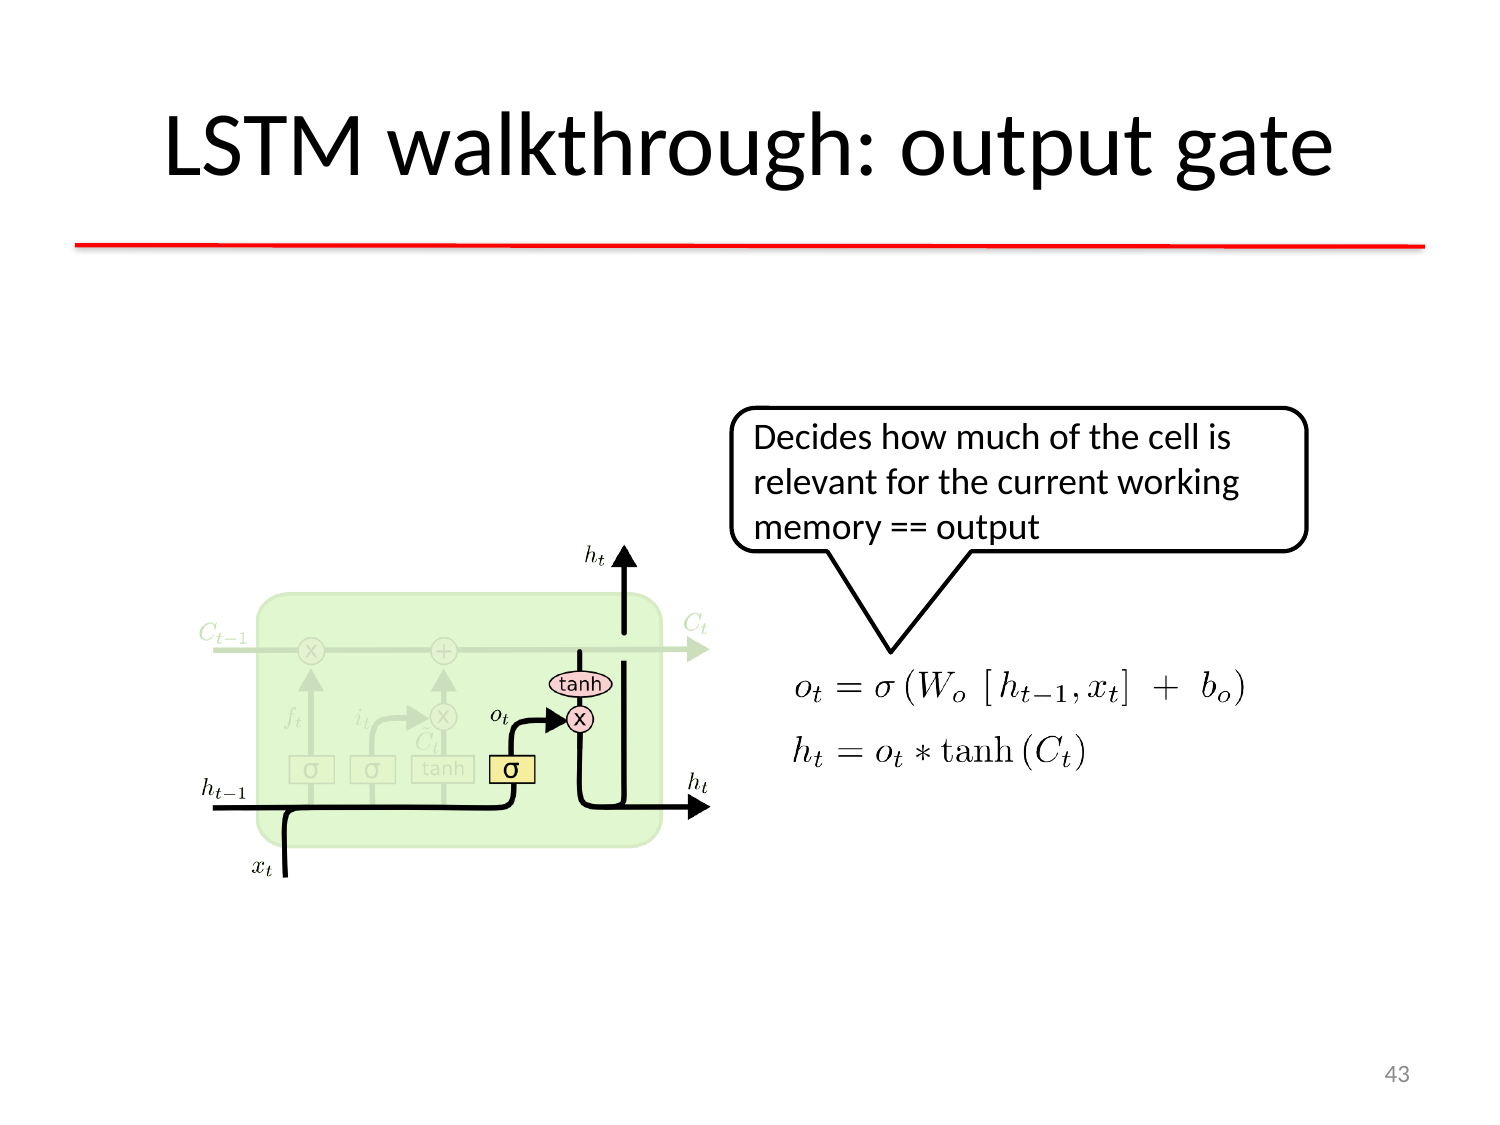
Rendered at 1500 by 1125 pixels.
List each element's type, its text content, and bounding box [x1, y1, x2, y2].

picture [185, 533, 1307, 881]
text_box Decides how much of the cell is relevant for the current working memory == output [729, 405, 1309, 534]
title LSTM walkthrough: output gate [75, 45, 1425, 233]
slide_number 43 [1074, 1042, 1425, 1103]
